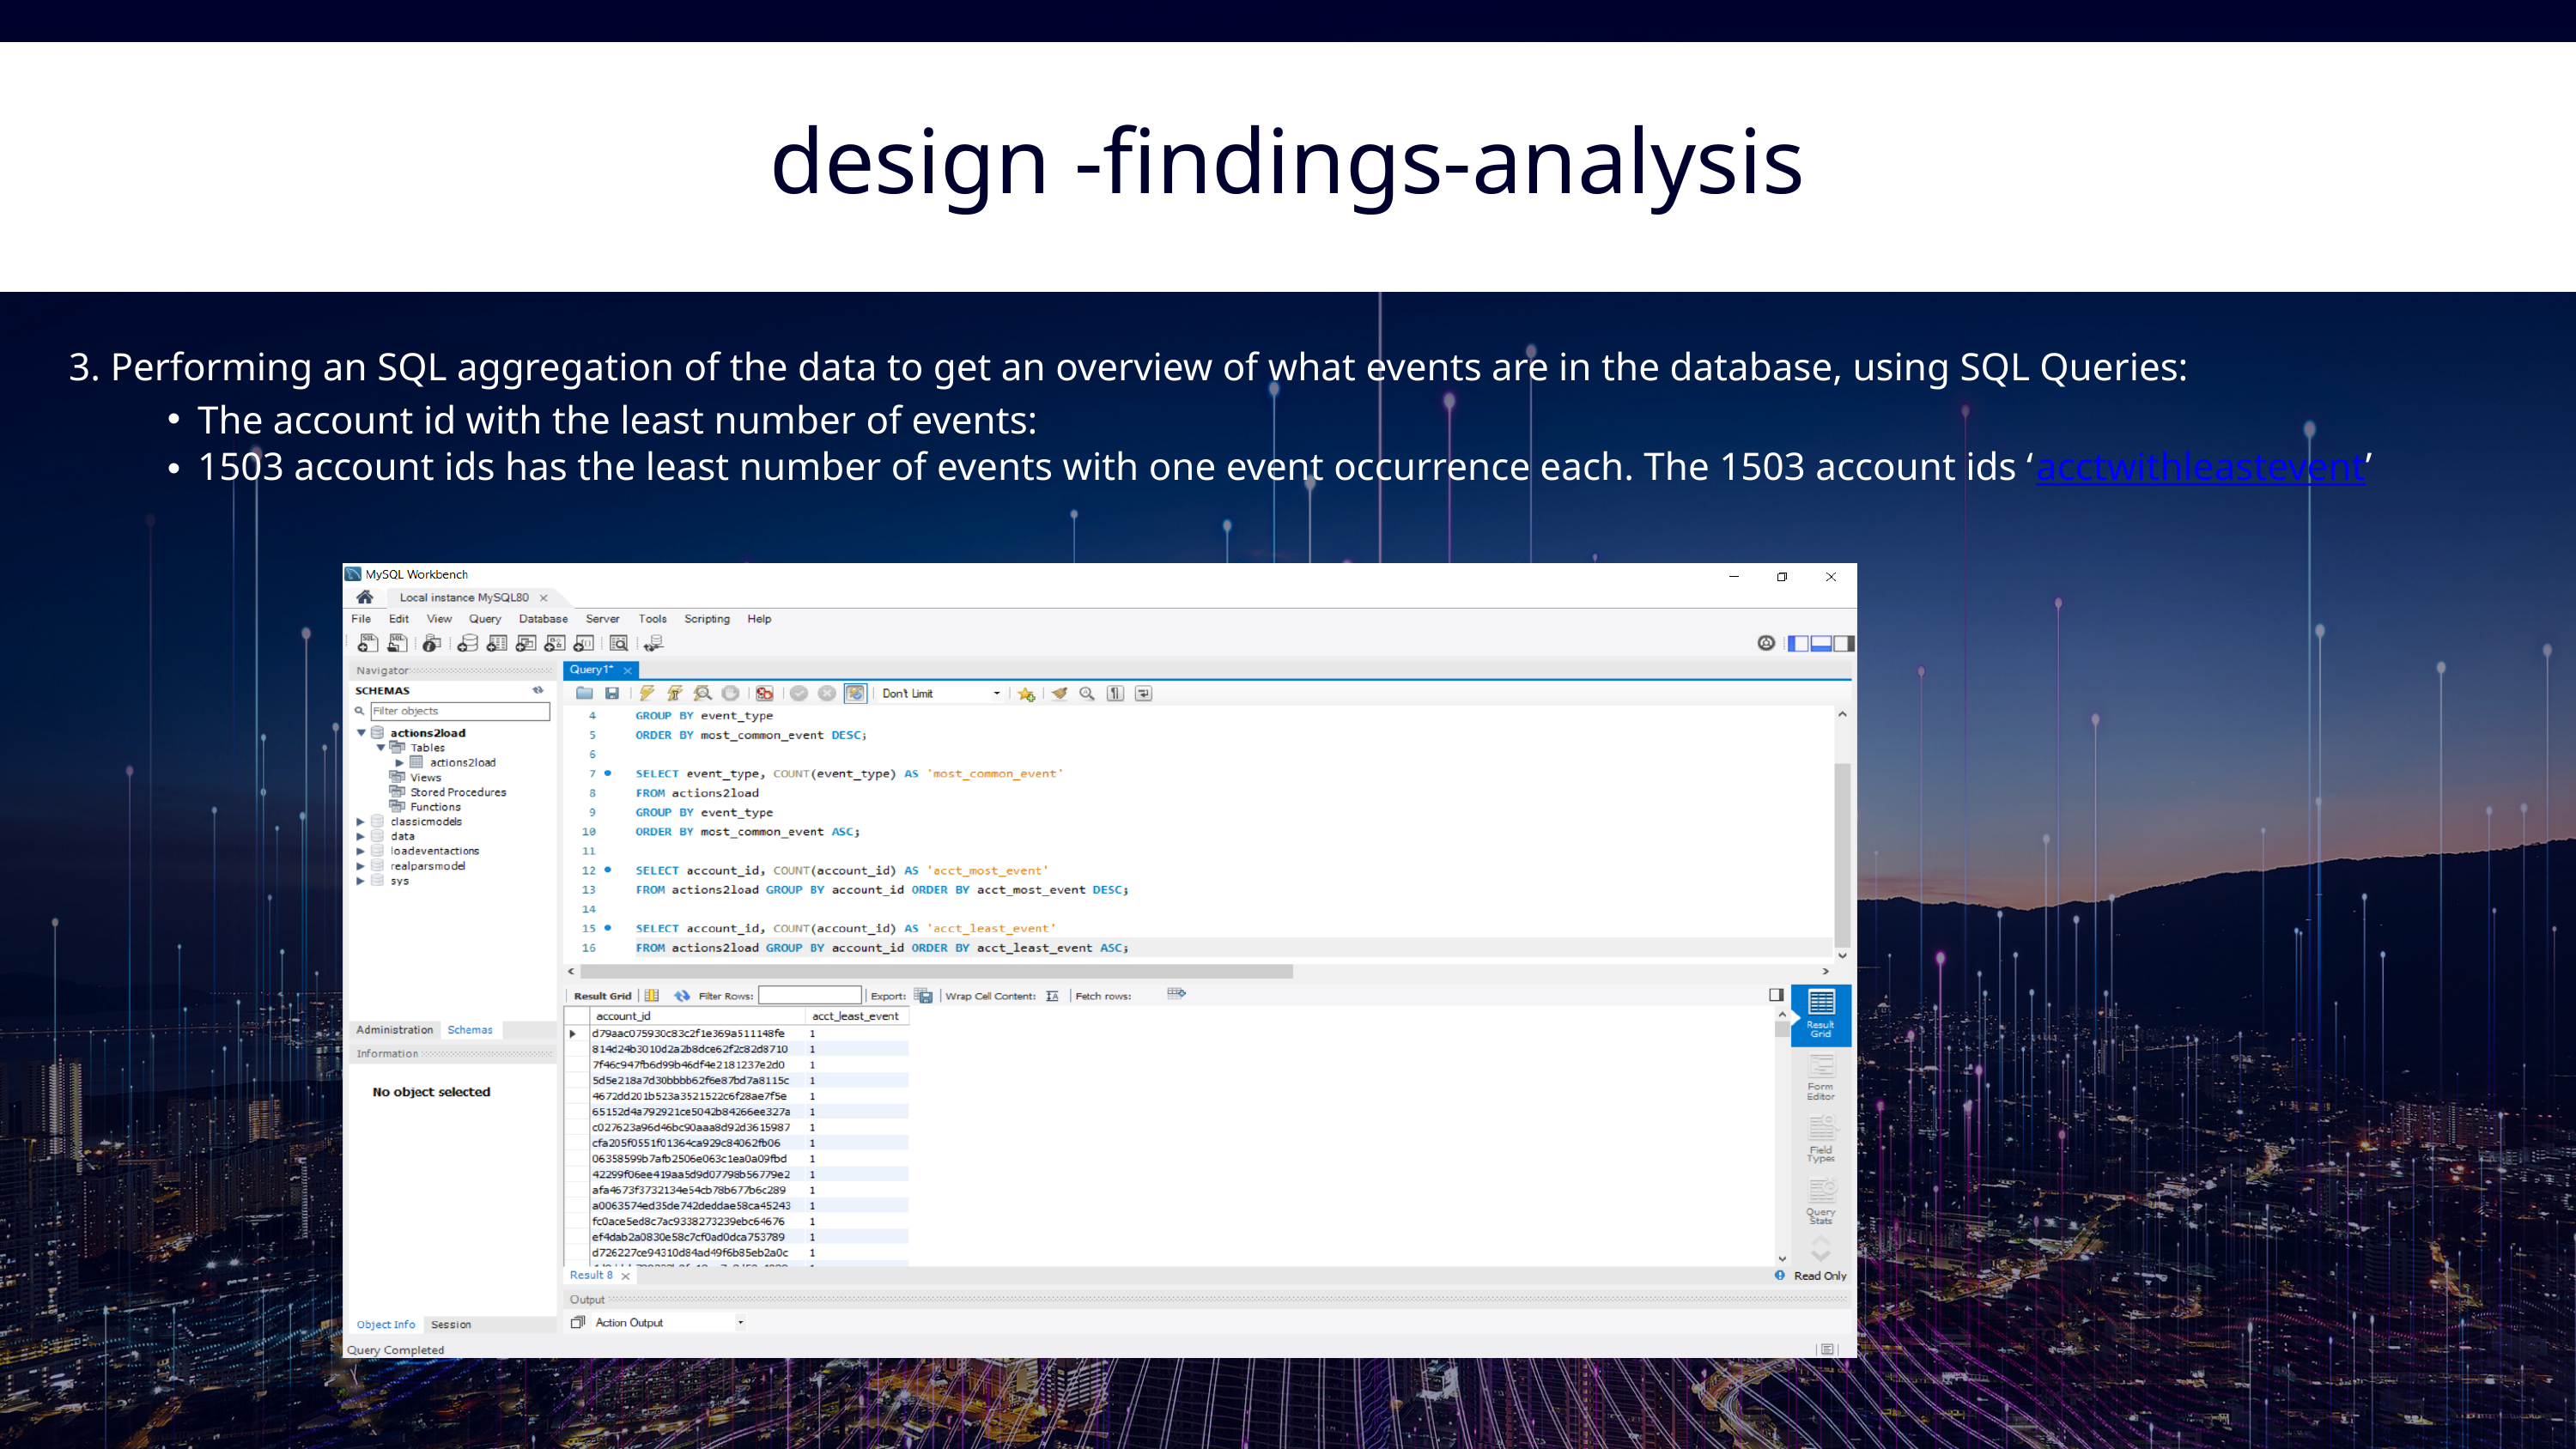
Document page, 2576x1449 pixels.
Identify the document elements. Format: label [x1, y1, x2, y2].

picture [0, 0, 2576, 41]
text_box [0, 41, 2576, 293]
picture [0, 293, 2576, 1449]
list [343, 563, 1857, 1358]
